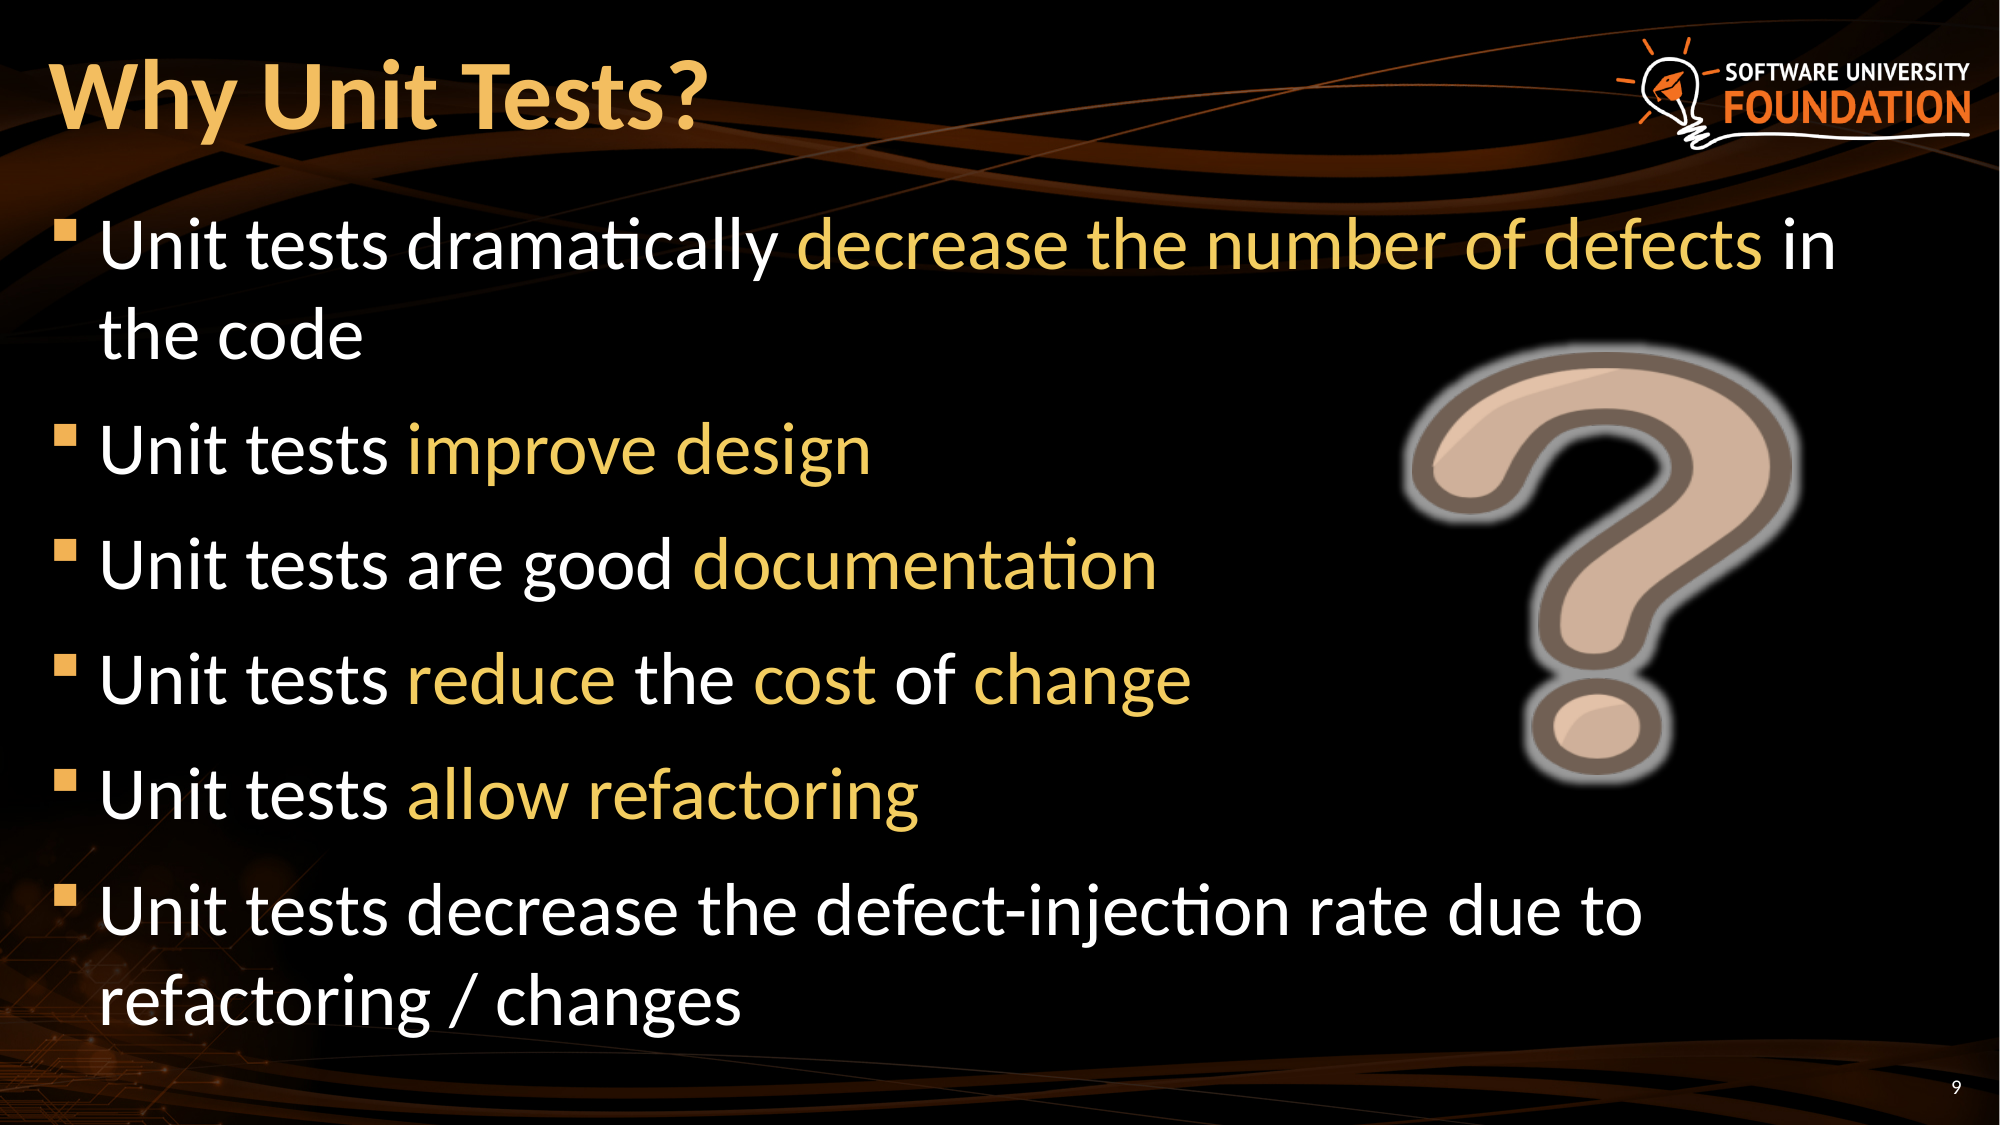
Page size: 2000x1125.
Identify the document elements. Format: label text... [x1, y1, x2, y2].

list Unit tests dramatically decrease the number of defects in the code Unit tests improve design Unit tests are good documentation Unit tests reduce the cost of change Unit tests allow refactoring Unit tests decrease the defect-injection rate due to refactoring / changes [31, 188, 1968, 1103]
picture [0, 0, 2000, 1125]
title Why Unit Tests? [30, 6, 1602, 189]
